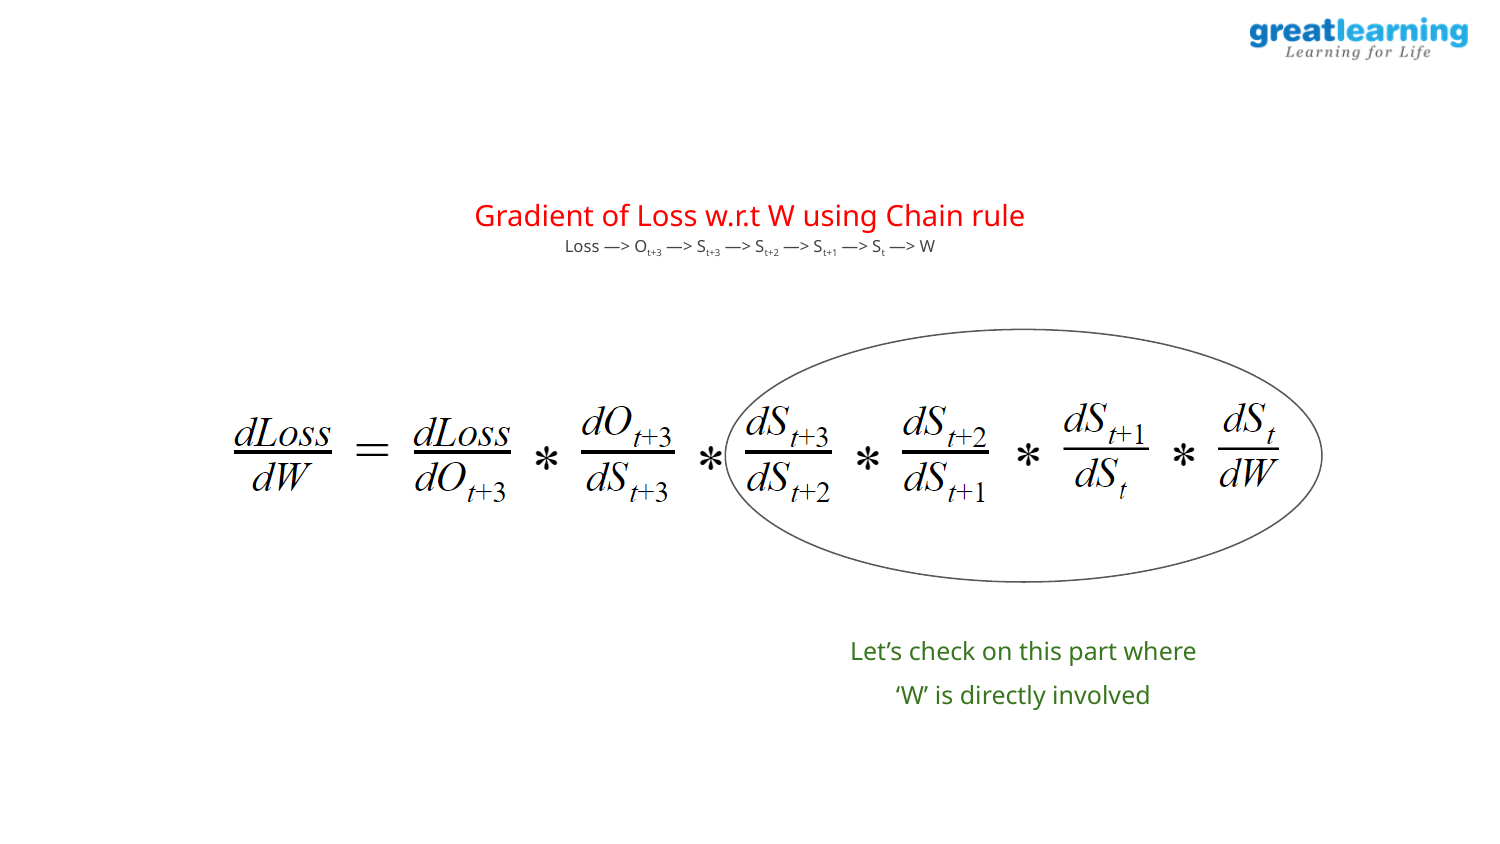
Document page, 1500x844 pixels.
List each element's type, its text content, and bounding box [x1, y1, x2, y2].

picture [1249, 16, 1469, 61]
text_box [762, 329, 1274, 395]
text_box Gradient of Loss w.r.t W using Chain rule Loss —> Ot+3 —> St+3 —> St+2 —> St+1 —> St —> W [294, 146, 1206, 292]
text_box [1299, 407, 1322, 505]
text_box Let’s check on this part where ‘W’ is directly involved [828, 604, 1219, 726]
text_box [772, 516, 1286, 582]
picture [219, 388, 1296, 515]
